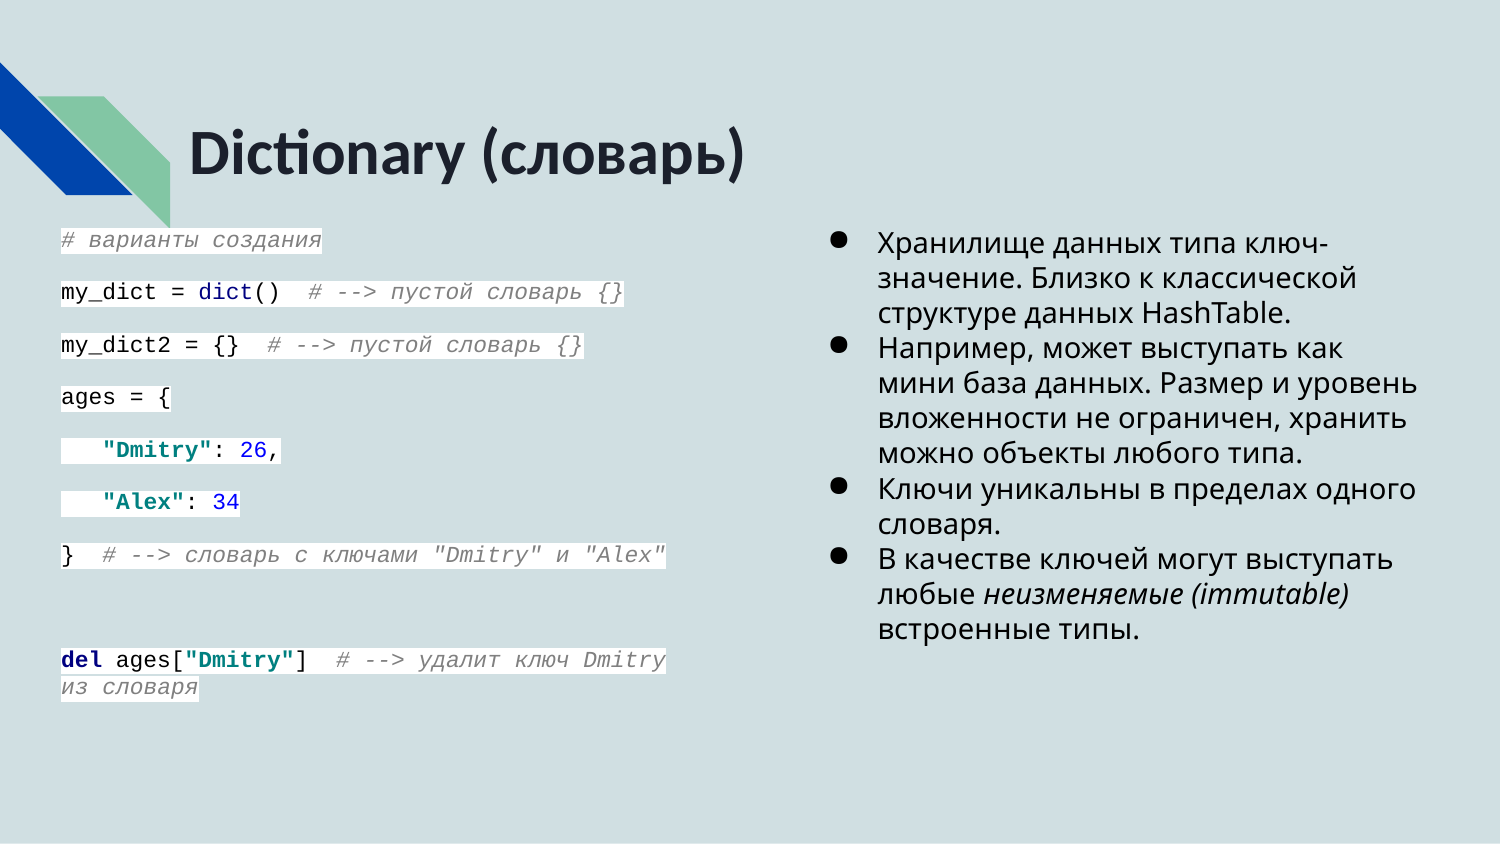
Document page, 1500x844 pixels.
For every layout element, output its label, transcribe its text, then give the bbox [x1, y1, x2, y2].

title Dictionary (словарь) [174, 95, 1500, 189]
list # варианты создания my_dict = dict() # --> пустой словарь {} my_dict2 = {} # --> пустой словарь {} ages = { "Dmitry": 26, "Alex": 34 } # --> словарь с ключами "Dmitry" и "Alex" del ages["Dmitry"] # --> удалит ключ Dmitry из словаря [45, 209, 703, 770]
list Хранилище данных типа ключ-значение. Близко к классической структуре данных HashTable. Например, может выступать как мини база данных. Размер и уровень вложенности не ограничен, хранить можно объекты любого типа. Ключи уникальны в пределах одного словаря. В качестве ключей могут выступать любые неизменяемые (immutable) встроенные типы. [787, 209, 1444, 770]
